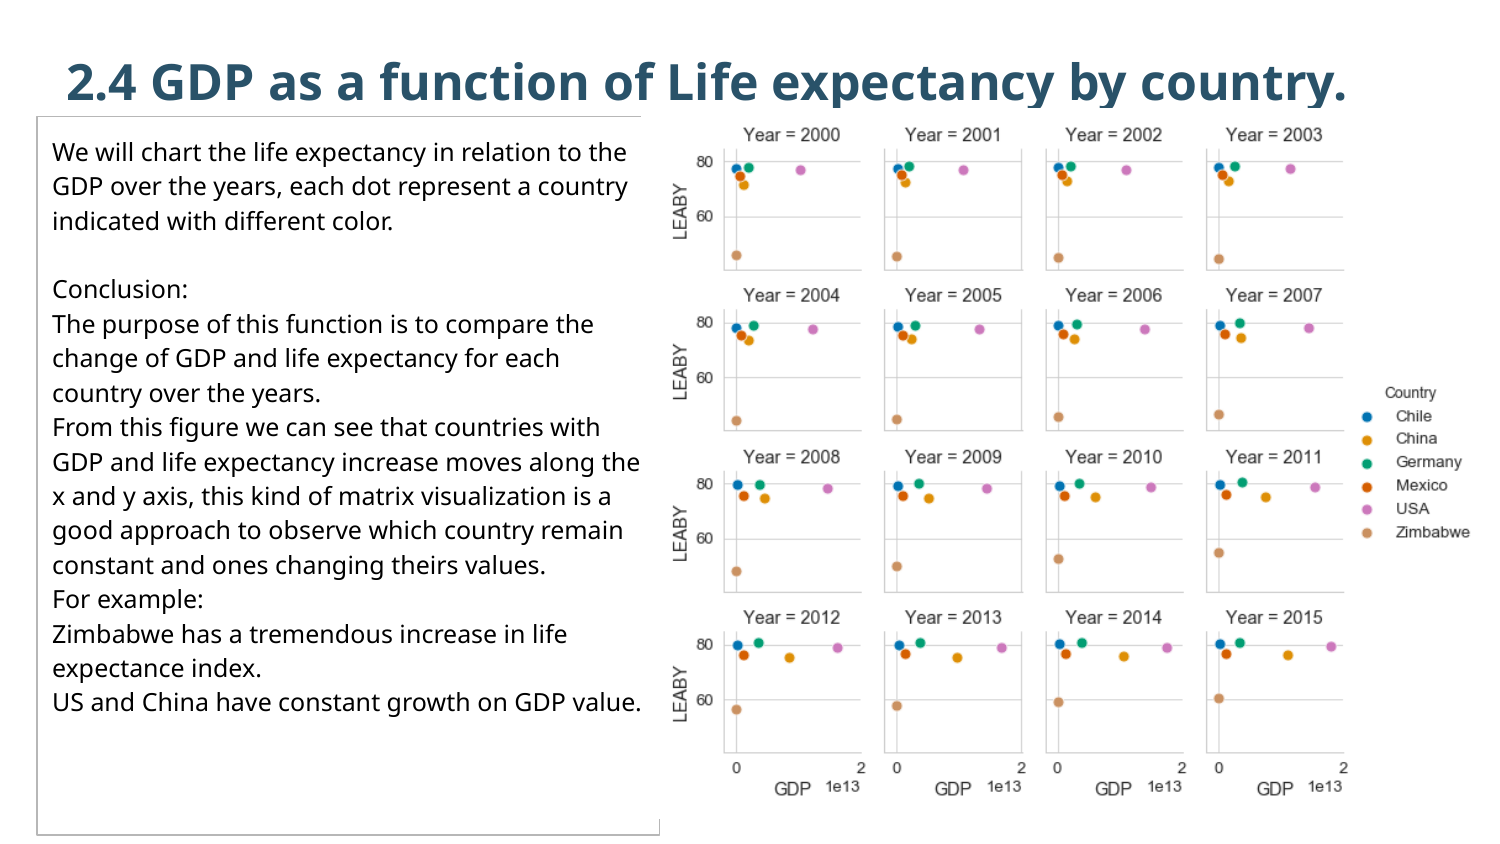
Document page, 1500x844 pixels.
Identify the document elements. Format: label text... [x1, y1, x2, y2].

picture [641, 108, 1485, 819]
text_box We will chart the life expectancy in relation to the GDP over the years, each dot represent a country indicated with different color. Conclusion: The purpose of this function is to compare the change of GDP and life expectancy for each country over the years. From this figure we can see that countries with GDP and life expectancy increase moves along the x and y axis, this kind of matrix visualization is a good approach to observe which country remain constant and ones changing theirs values. For example: Zimbabwe has a tremendous increase in life expectance index. US and China have constant growth on GDP value. [37, 116, 660, 836]
text_box 2.4 GDP as a function of Life expectancy by country. [51, 48, 1449, 116]
